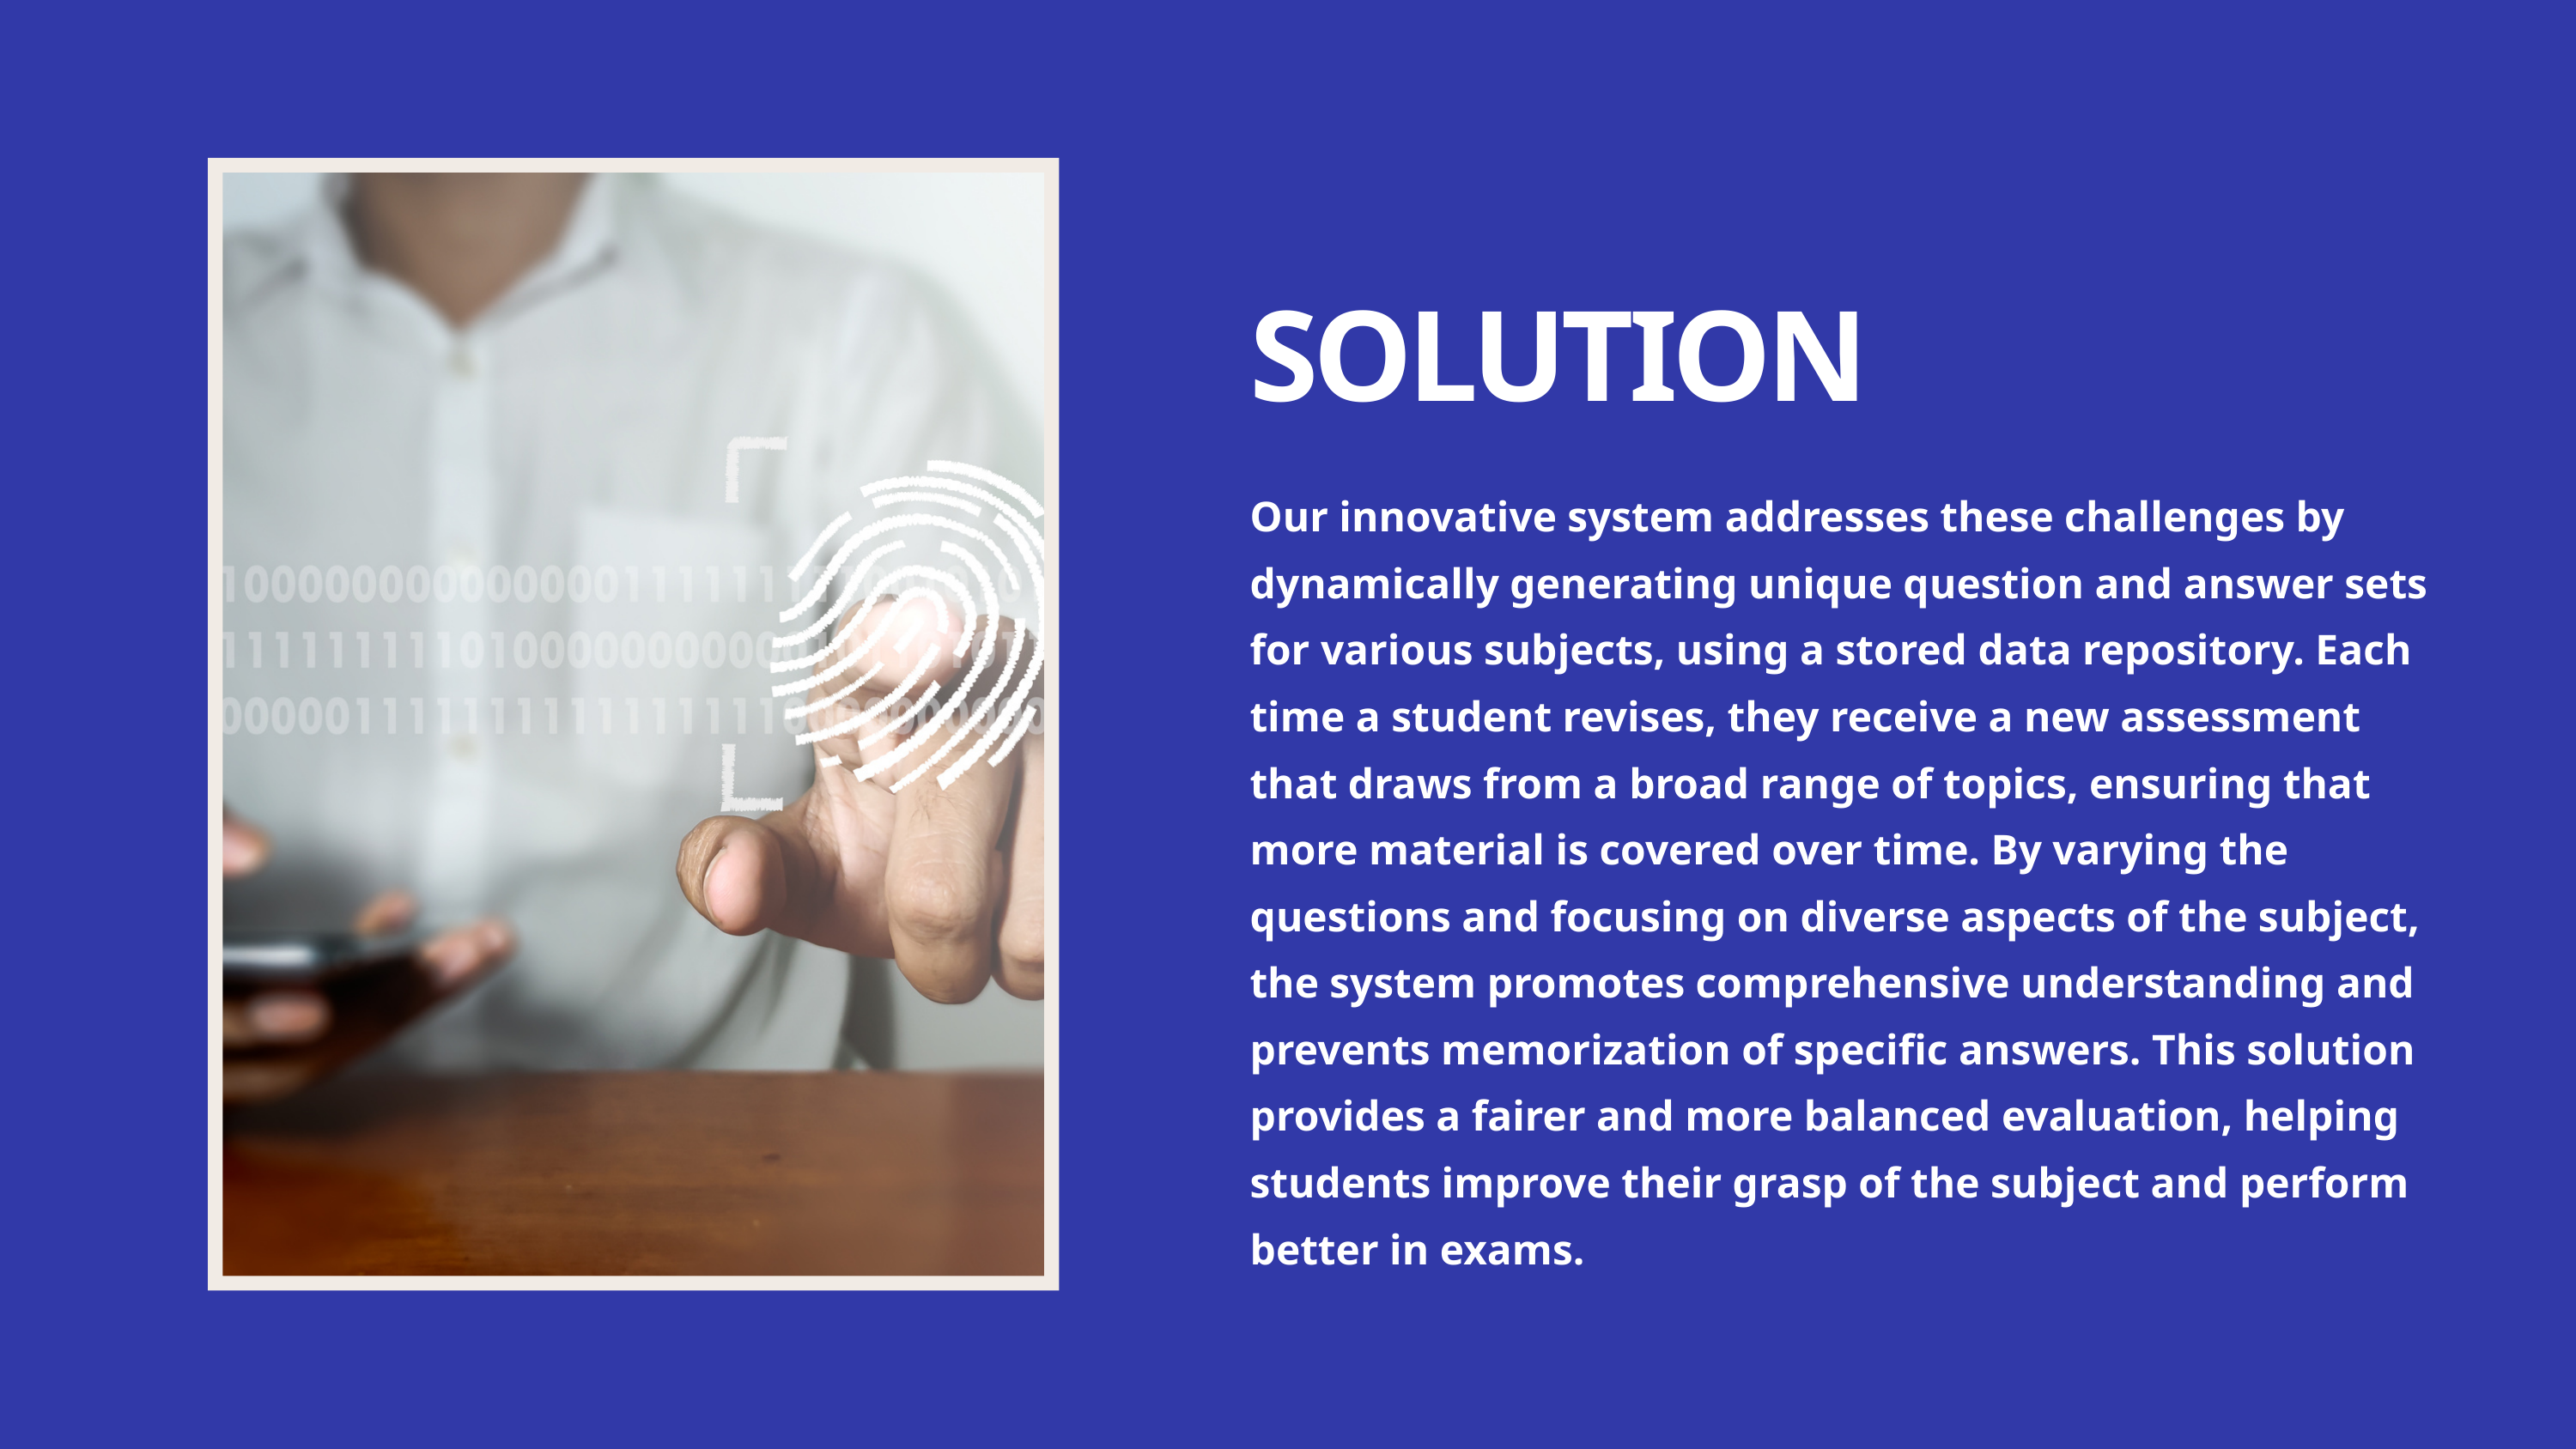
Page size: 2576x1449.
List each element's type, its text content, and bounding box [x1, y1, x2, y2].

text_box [207, 157, 1060, 1291]
text_box SOLUTION [1249, 283, 2432, 427]
text_box Our innovative system addresses these challenges by dynamically generating unique question and answer sets for various subjects, using a stored data repository. Each time a student revises, they receive a new assessment that draws from a broad range of topics, ensuring that more material is covered over time. By varying the questions and focusing on diverse aspects of the subject, the system promotes comprehensive understanding and prevents memorization of specific answers. This solution provides a fairer and more balanced evaluation, helping students improve their grasp of the subject and perform better in exams. [1249, 473, 2432, 1273]
